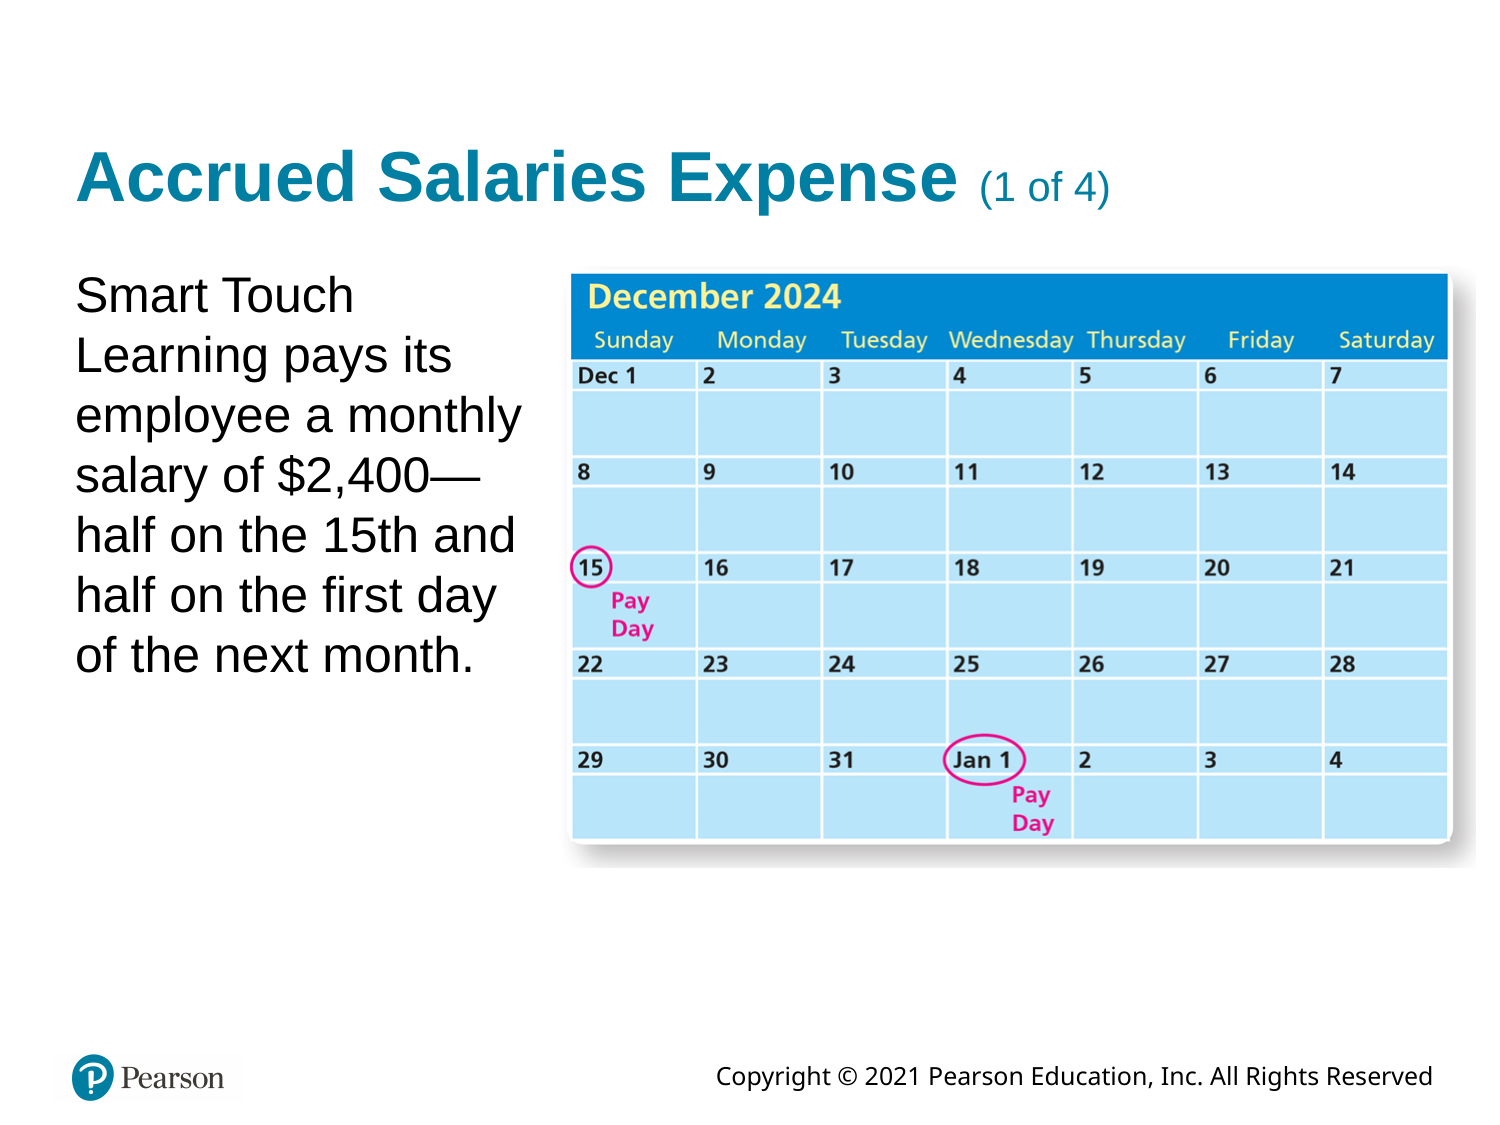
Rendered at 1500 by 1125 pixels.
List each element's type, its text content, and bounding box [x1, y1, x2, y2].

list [562, 266, 1477, 869]
title Accrued Salaries Expense (1 of 4) [75, 35, 1425, 216]
picture [51, 1053, 245, 1102]
list Smart Touch Learning pays its employee a monthly salary of $2,400—half on the 15th and half on the first day of the next month. [75, 262, 548, 866]
